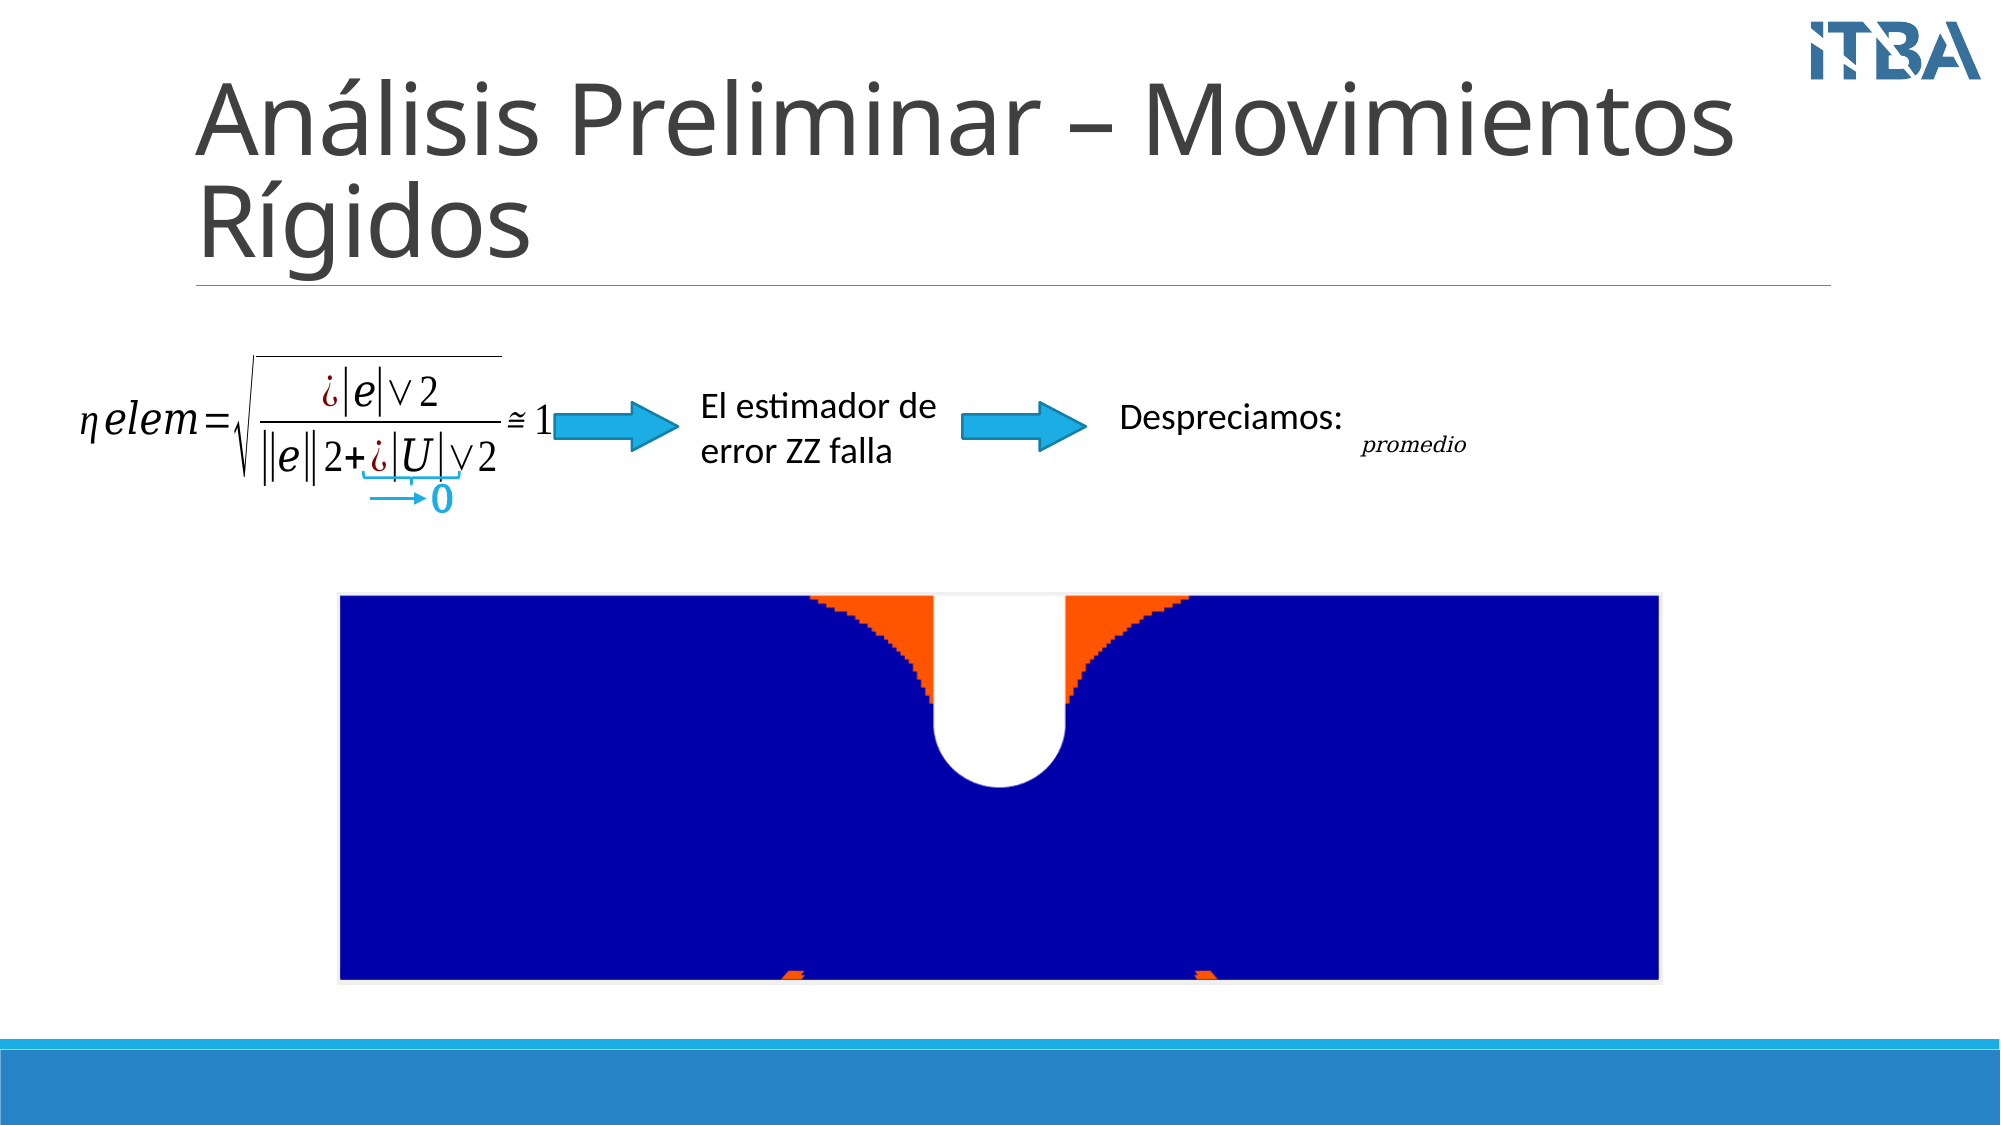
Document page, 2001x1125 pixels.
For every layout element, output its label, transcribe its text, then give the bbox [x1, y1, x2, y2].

title Análisis Preliminar – Movimientos Rígidos [180, 47, 1847, 285]
picture [1792, 0, 2000, 103]
text_box El estimador de error ZZ falla [685, 373, 957, 479]
text_box [961, 401, 1088, 452]
text_box 0 [415, 467, 471, 527]
text_box [553, 401, 680, 452]
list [336, 591, 1664, 986]
text_box [362, 471, 415, 486]
